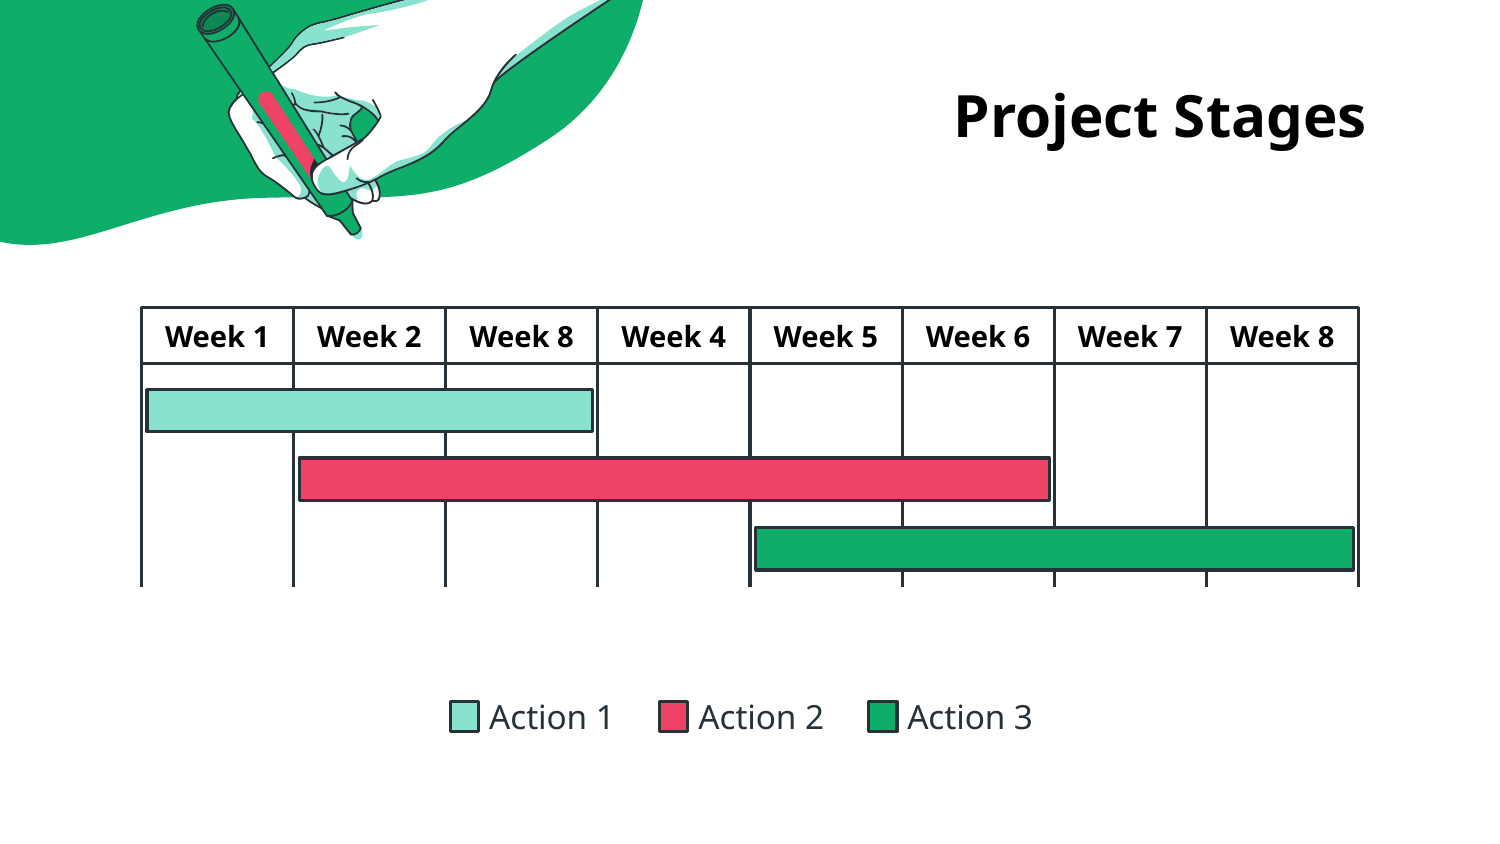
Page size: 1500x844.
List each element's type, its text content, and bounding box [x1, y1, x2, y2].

text_box Week 2 [297, 314, 441, 357]
text_box [451, 458, 593, 501]
text_box [907, 458, 1049, 501]
subtitle Action 3 [898, 701, 1050, 732]
text_box [143, 307, 292, 314]
text_box Week 5 [754, 314, 897, 357]
text_box [147, 389, 289, 432]
text_box [603, 458, 745, 501]
text_box [1059, 527, 1202, 570]
text_box Week 6 [907, 314, 1049, 357]
text_box [451, 357, 593, 364]
text_box Week 8 [451, 314, 593, 357]
text_box [582, 0, 643, 112]
text_box [603, 357, 745, 364]
text_box [146, 357, 289, 364]
text_box Week 4 [603, 314, 745, 357]
text_box [755, 527, 897, 570]
text_box Week 8 [1210, 314, 1354, 357]
subtitle Action 2 [688, 701, 841, 732]
text_box [1210, 357, 1354, 364]
text_box [659, 701, 688, 732]
text_box [1056, 307, 1205, 314]
text_box [754, 458, 897, 501]
text_box Week 1 [146, 314, 289, 357]
text_box [907, 527, 1049, 570]
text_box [302, 0, 577, 265]
text_box [754, 357, 897, 364]
text_box [299, 458, 441, 501]
text_box [1208, 307, 1357, 314]
text_box [0, 0, 296, 245]
text_box [447, 307, 596, 314]
text_box [295, 307, 444, 314]
text_box [1210, 527, 1354, 570]
subtitle Action 1 [479, 701, 632, 732]
text_box [904, 307, 1053, 314]
text_box [297, 389, 441, 432]
text_box [450, 701, 479, 732]
text_box [599, 307, 748, 314]
text_box [451, 389, 593, 432]
title Project Stages [639, 64, 1382, 158]
text_box [868, 701, 898, 732]
text_box Week 7 [1059, 314, 1202, 357]
text_box [1059, 357, 1202, 364]
text_box [297, 357, 441, 364]
text_box [752, 307, 901, 314]
text_box [907, 357, 1049, 364]
